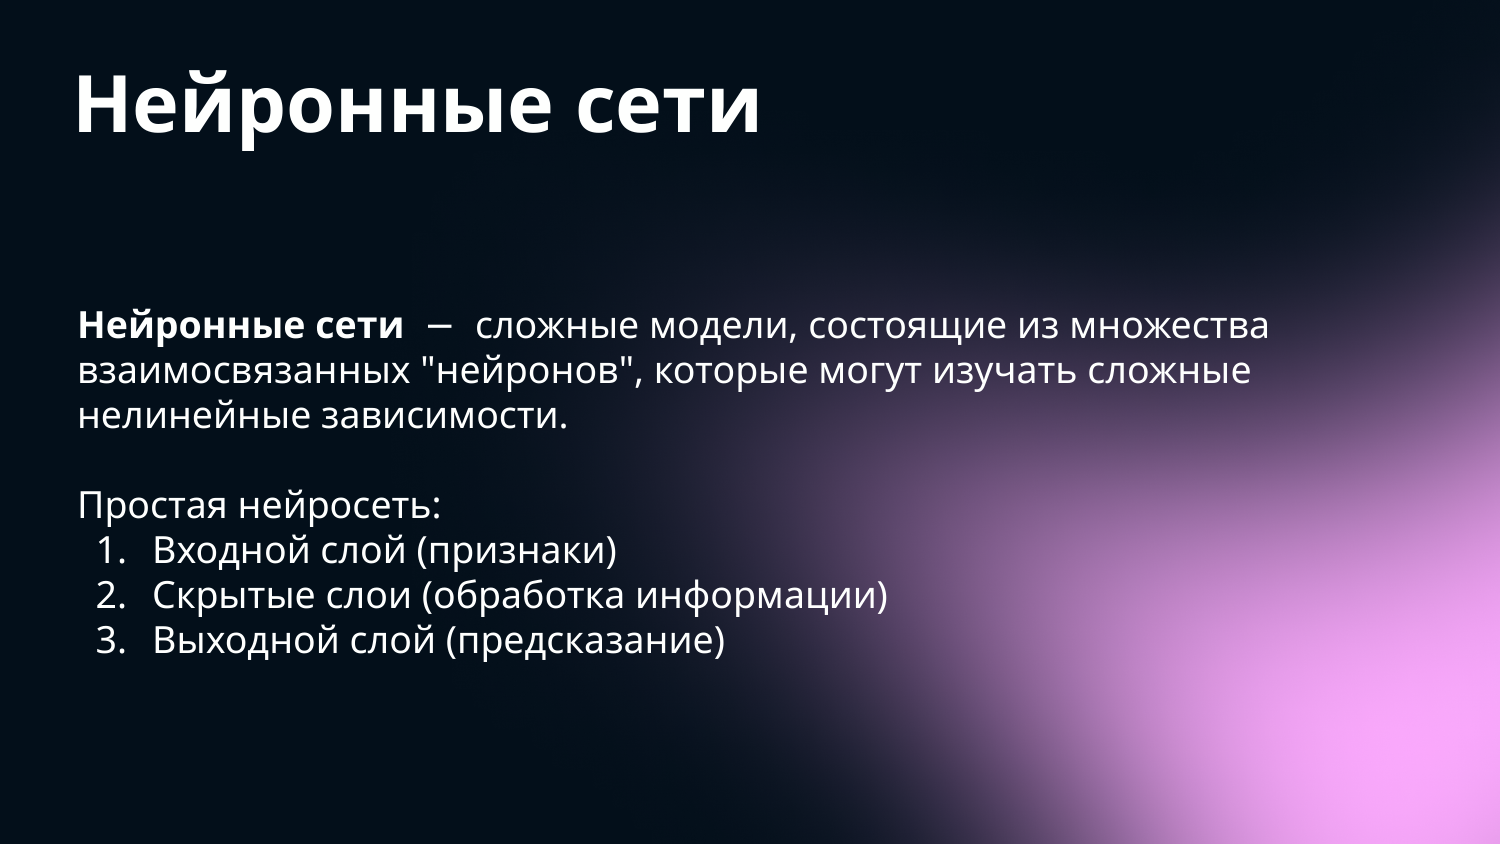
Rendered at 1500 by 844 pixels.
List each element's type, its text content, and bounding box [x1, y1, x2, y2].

text_box Нейронные сети − сложные модели, состоящие из множества взаимосвязанных "нейронов", которые могут изучать сложные нелинейные зависимости. Простая нейросеть: Входной слой (признаки) Скрытые слои (обработка информации) Выходной слой (предсказание) [62, 286, 1390, 677]
picture [0, 0, 1500, 844]
title Нейронные сети [72, 71, 1421, 147]
